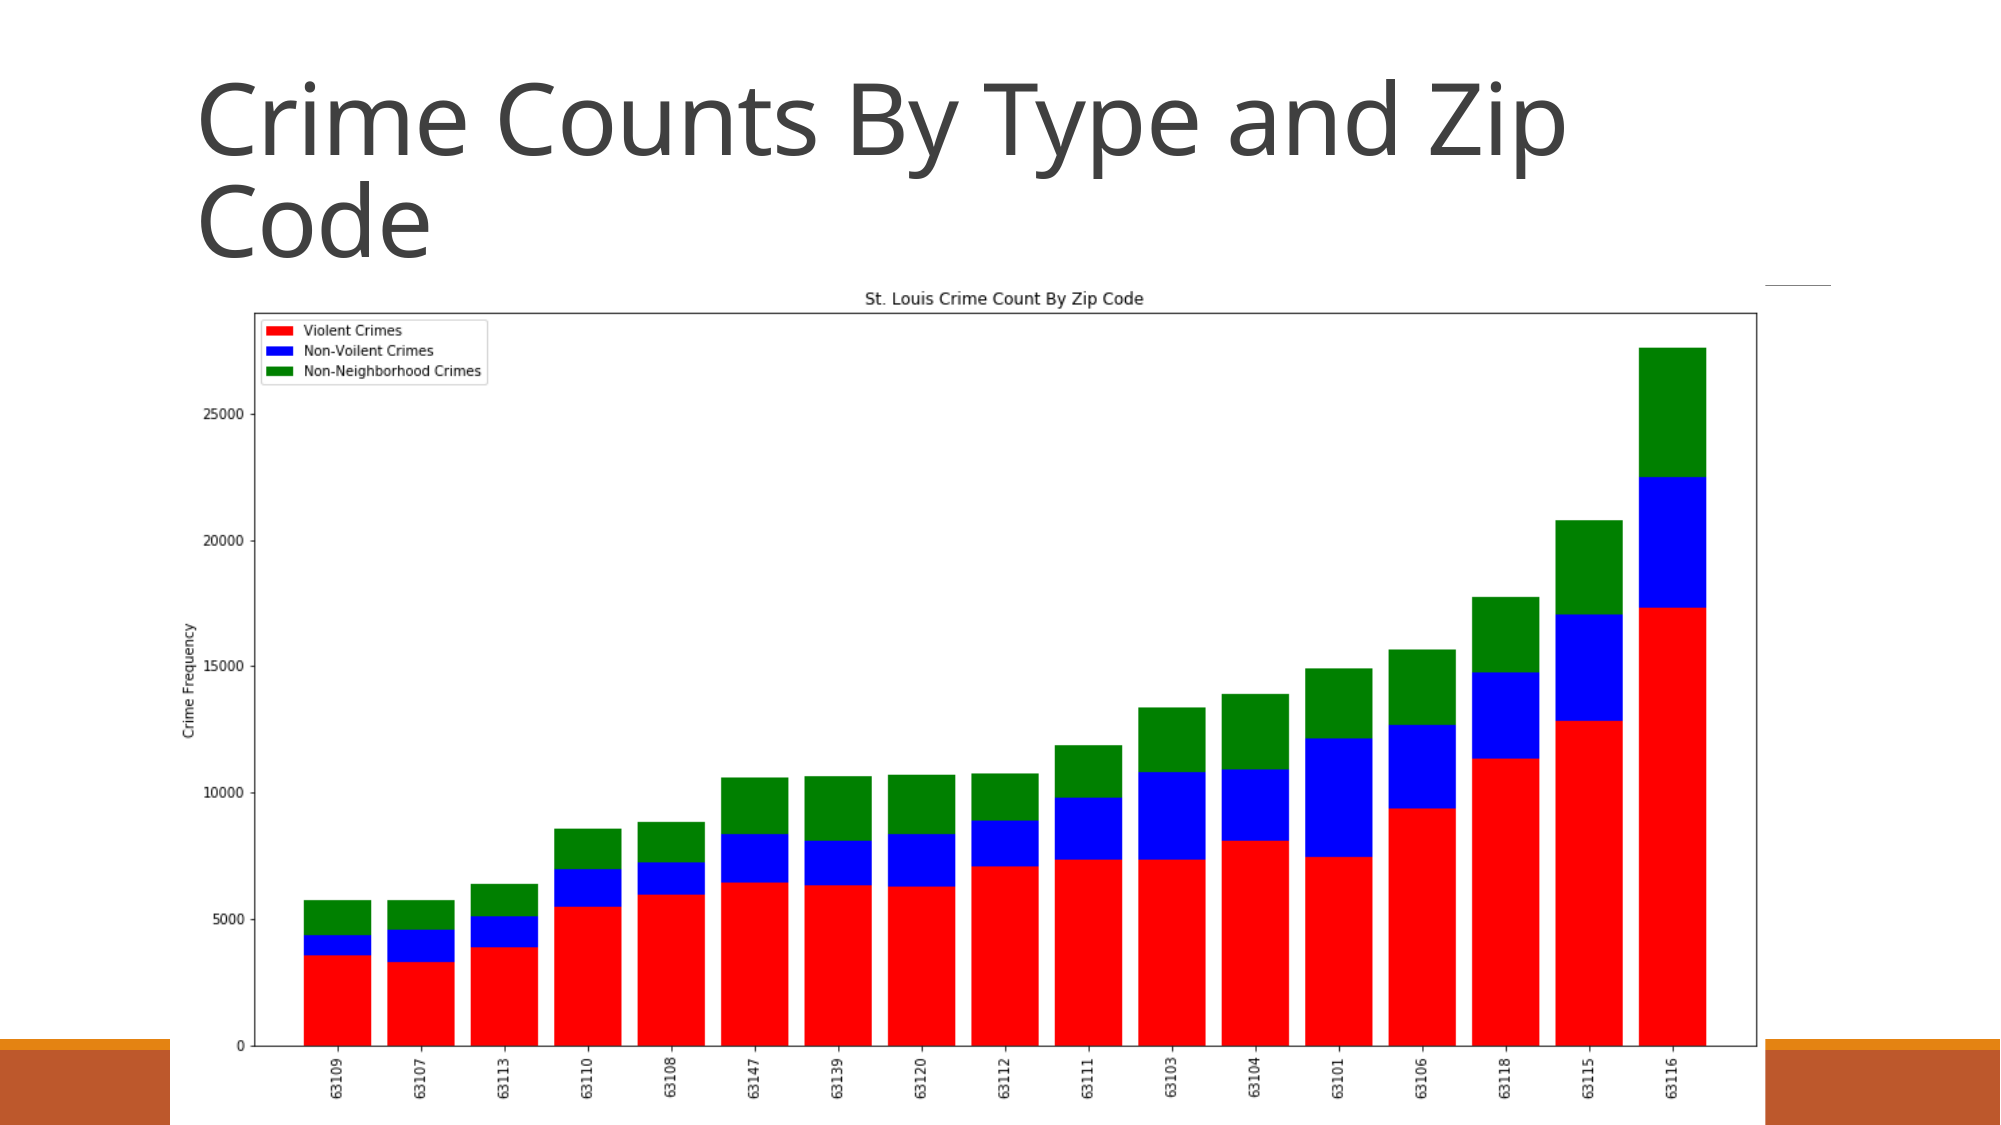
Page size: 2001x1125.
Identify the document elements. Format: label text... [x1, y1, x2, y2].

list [169, 284, 1766, 1125]
title Crime Counts By Type and Zip Code [180, 47, 1830, 285]
